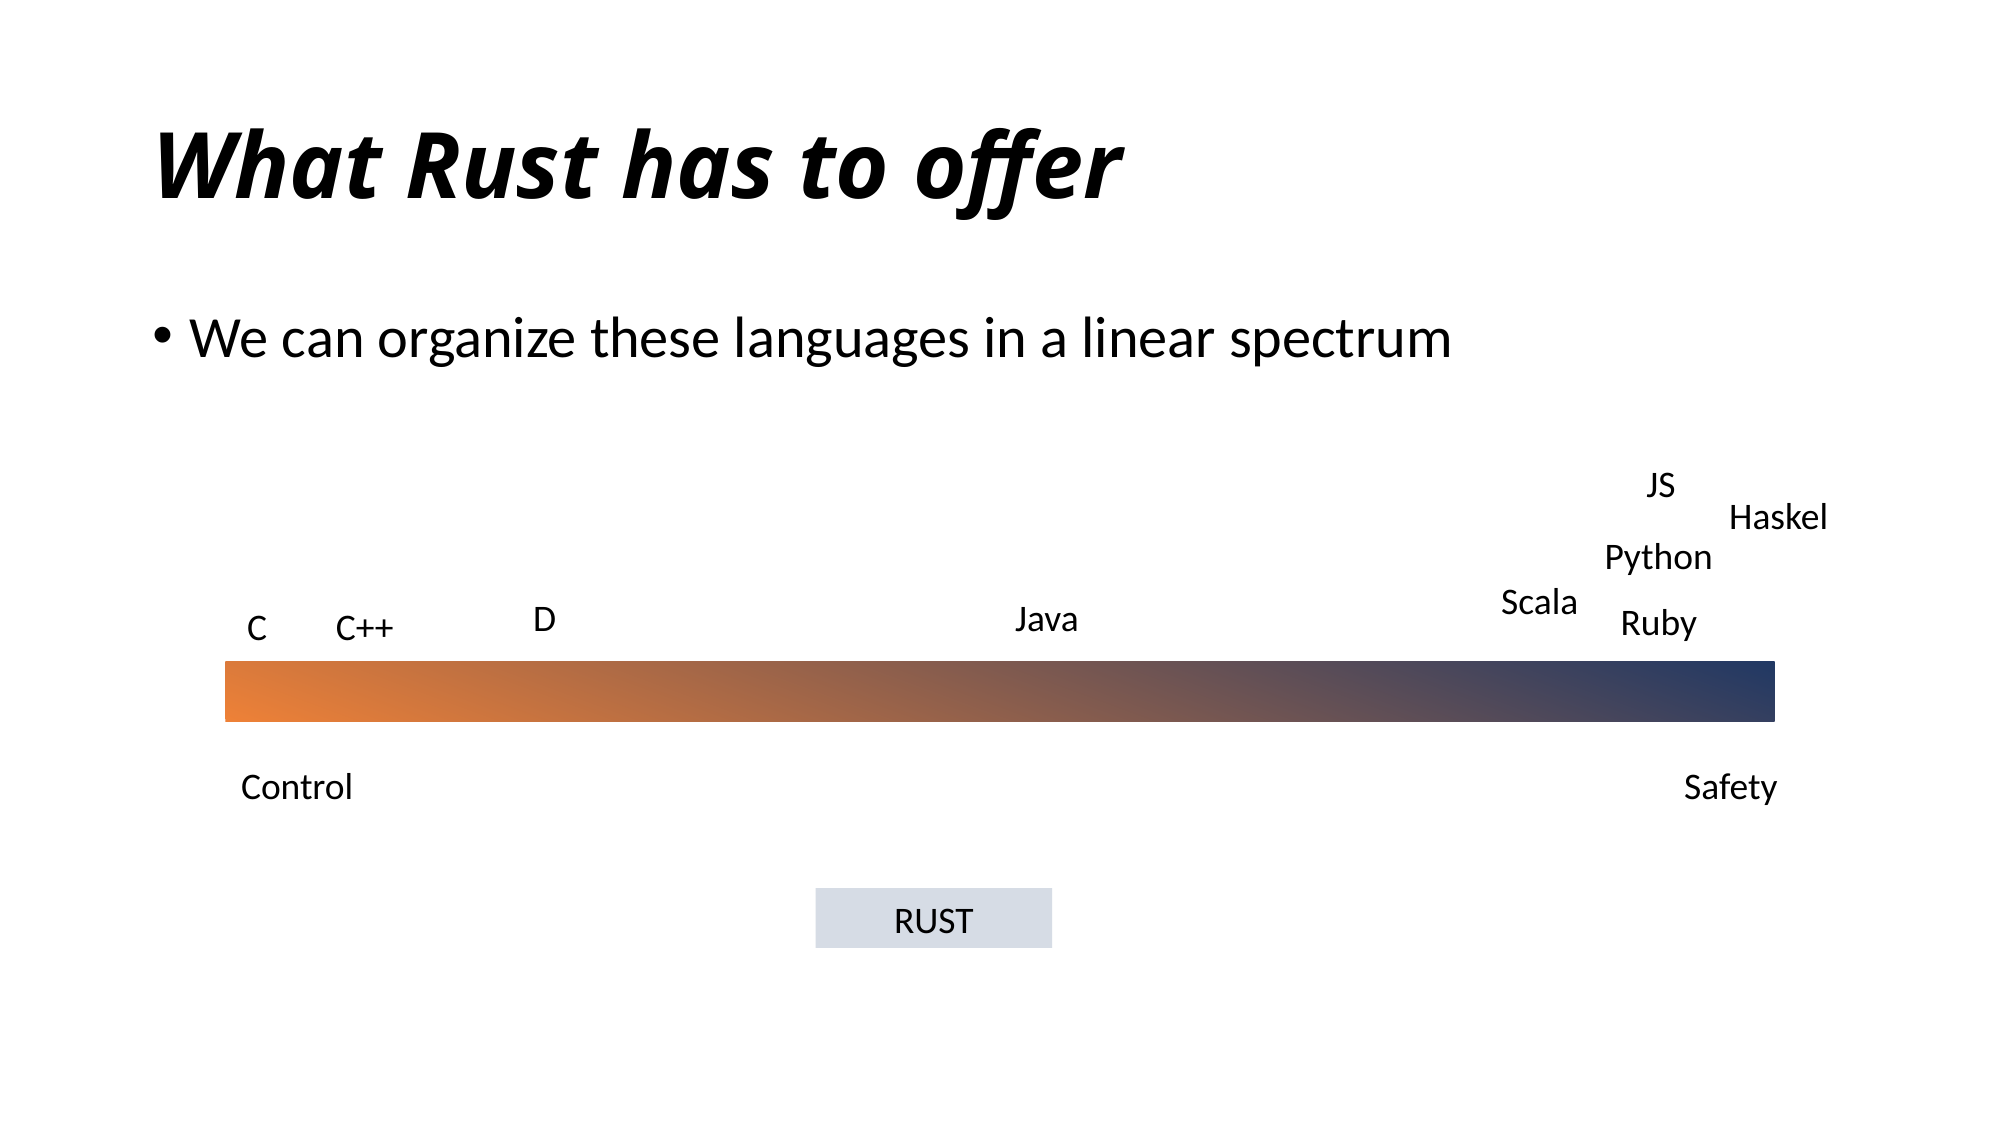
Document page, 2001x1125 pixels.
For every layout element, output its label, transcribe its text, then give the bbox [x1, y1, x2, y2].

text_box Haskel [1714, 484, 1844, 545]
text_box C [232, 595, 283, 655]
text_box D [518, 586, 572, 646]
text_box Control [226, 754, 369, 815]
text_box Safety [1669, 754, 1793, 815]
list We can organize these languages in a linear spectrum [137, 299, 1863, 420]
text_box C++ [321, 595, 434, 655]
title What Rust has to offer [137, 59, 1863, 278]
text_box RUST [815, 888, 1053, 948]
text_box Ruby [1605, 590, 1712, 651]
text_box JS [1631, 452, 1691, 513]
text_box Scala [1486, 569, 1594, 630]
text_box [225, 661, 1775, 722]
text_box Python [1589, 524, 1729, 585]
text_box Java [1000, 586, 1094, 646]
